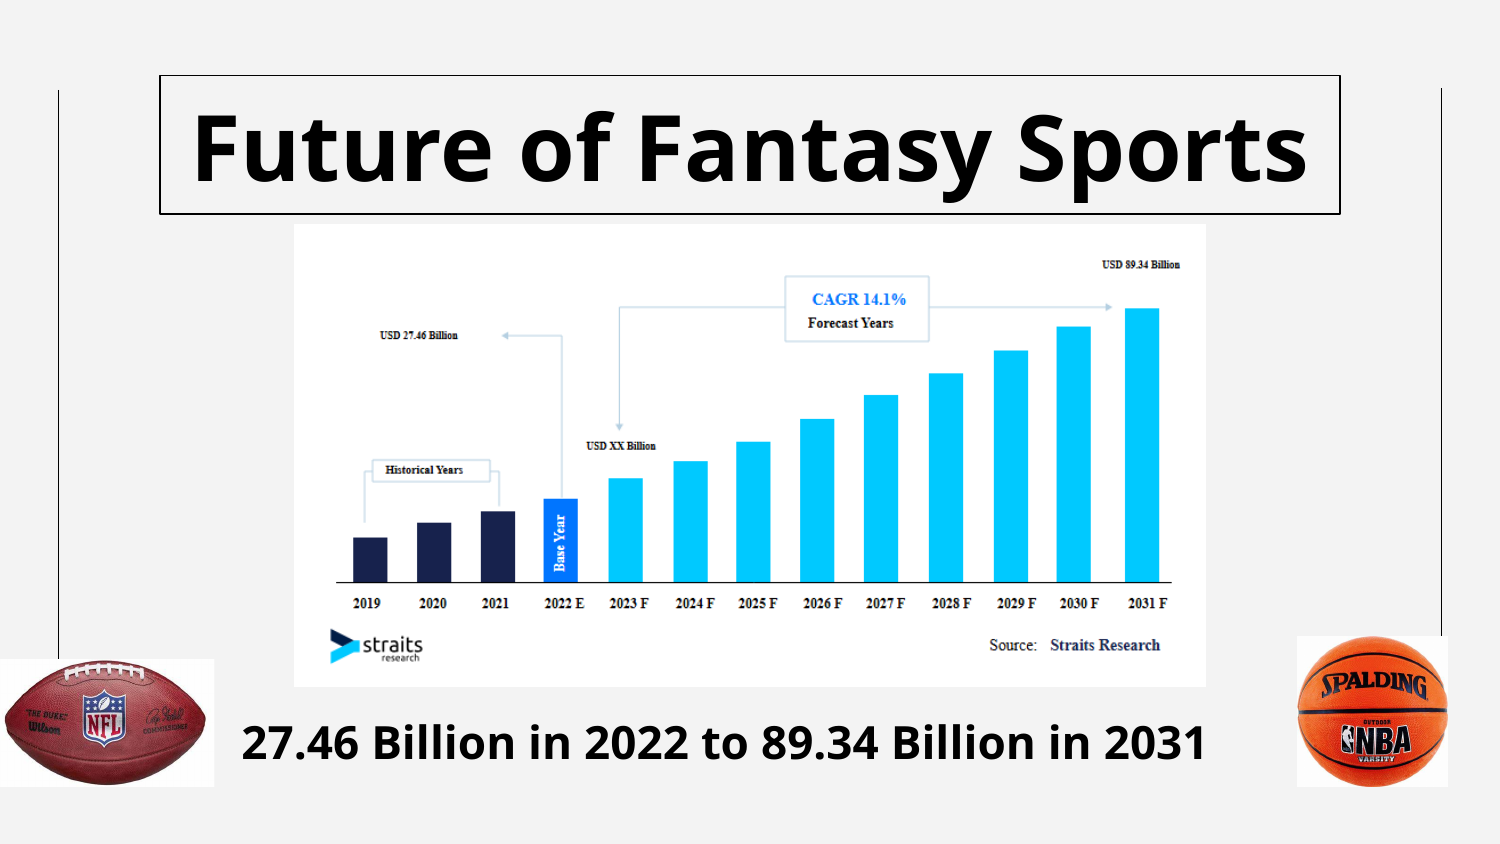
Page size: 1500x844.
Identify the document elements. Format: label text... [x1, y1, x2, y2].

title Future of Fantasy Sports [159, 75, 1341, 215]
text_box 27.46 Billion in 2022 to 89.34 Billion in 2031 [226, 698, 1246, 808]
picture [0, 658, 215, 788]
picture [1297, 636, 1448, 788]
picture [294, 224, 1206, 688]
